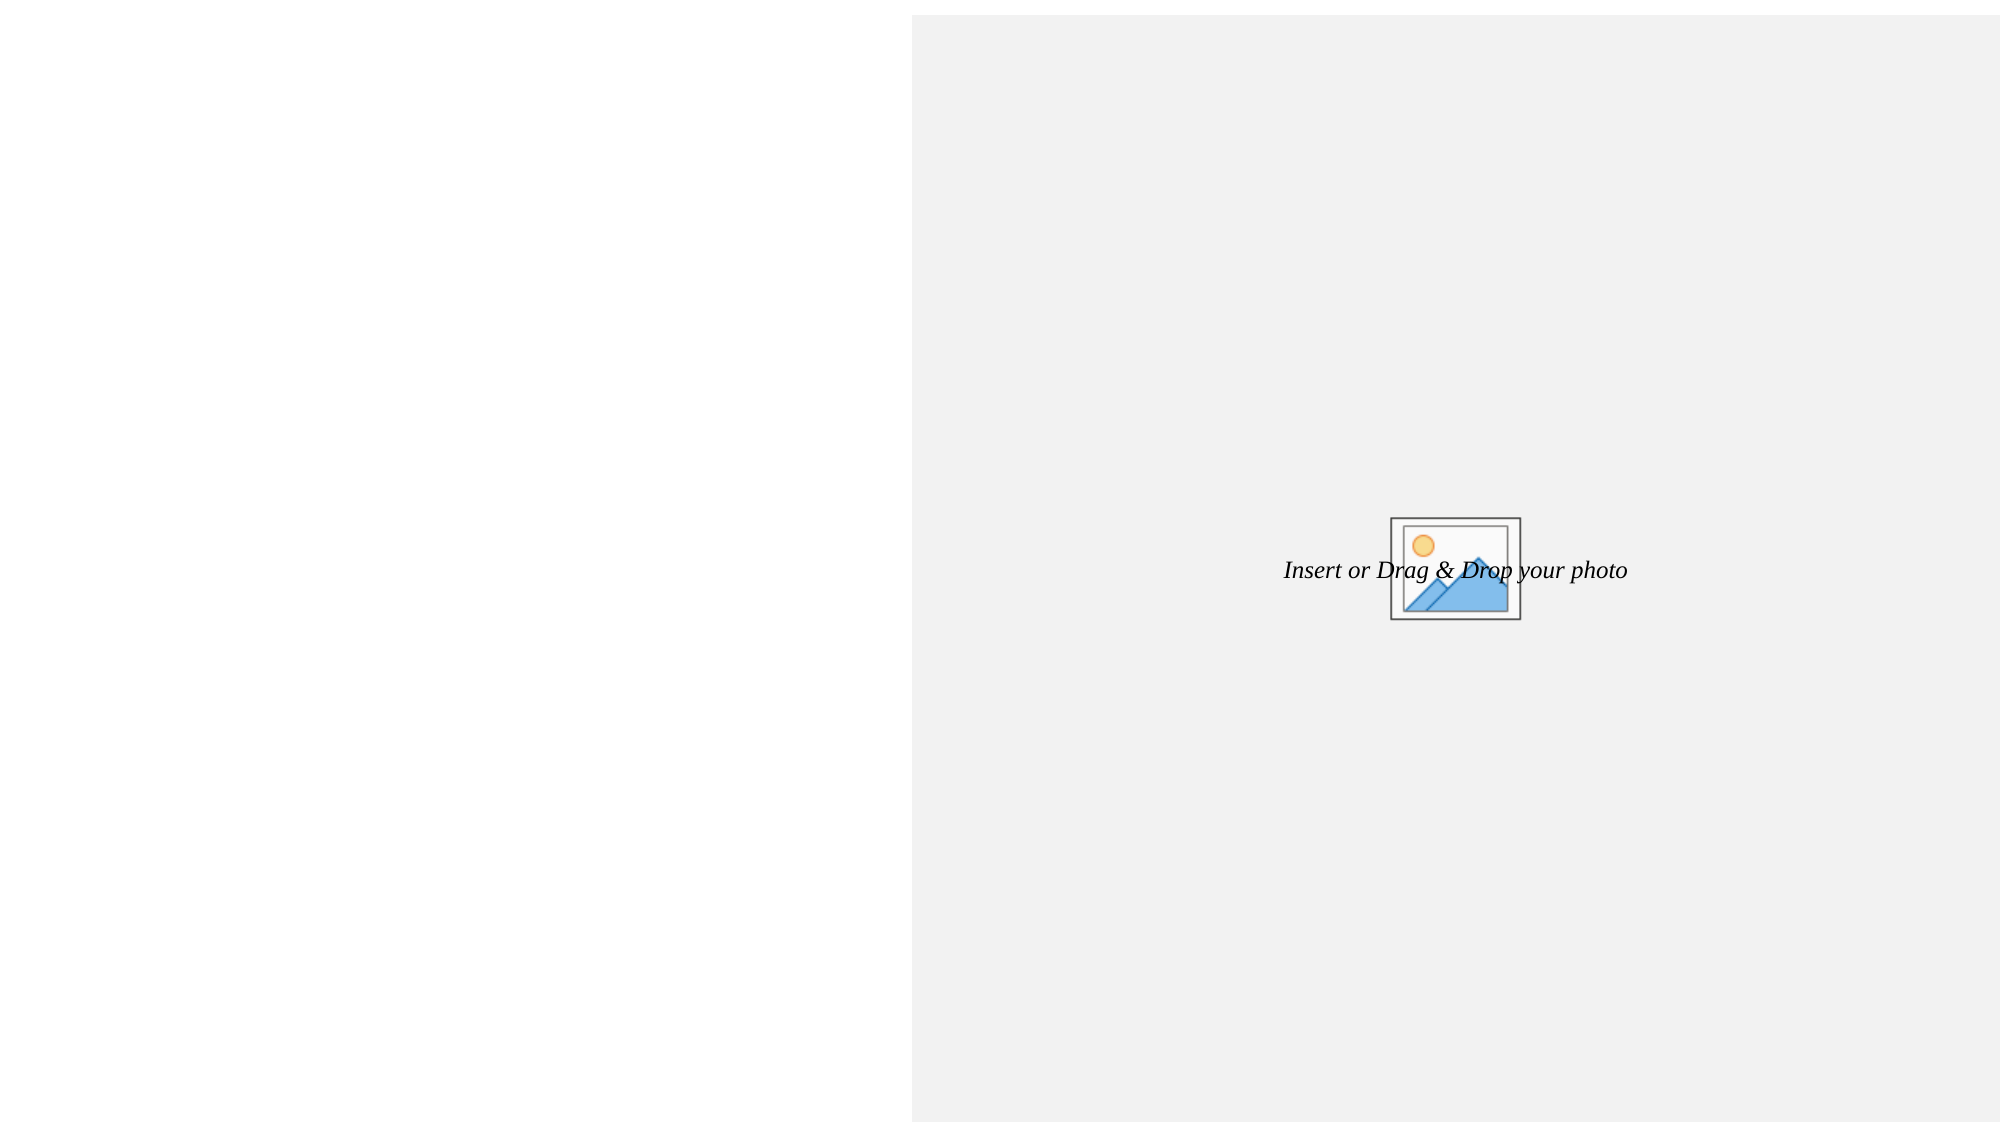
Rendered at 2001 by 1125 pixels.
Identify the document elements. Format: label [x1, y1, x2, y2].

picture [912, 15, 2000, 1123]
